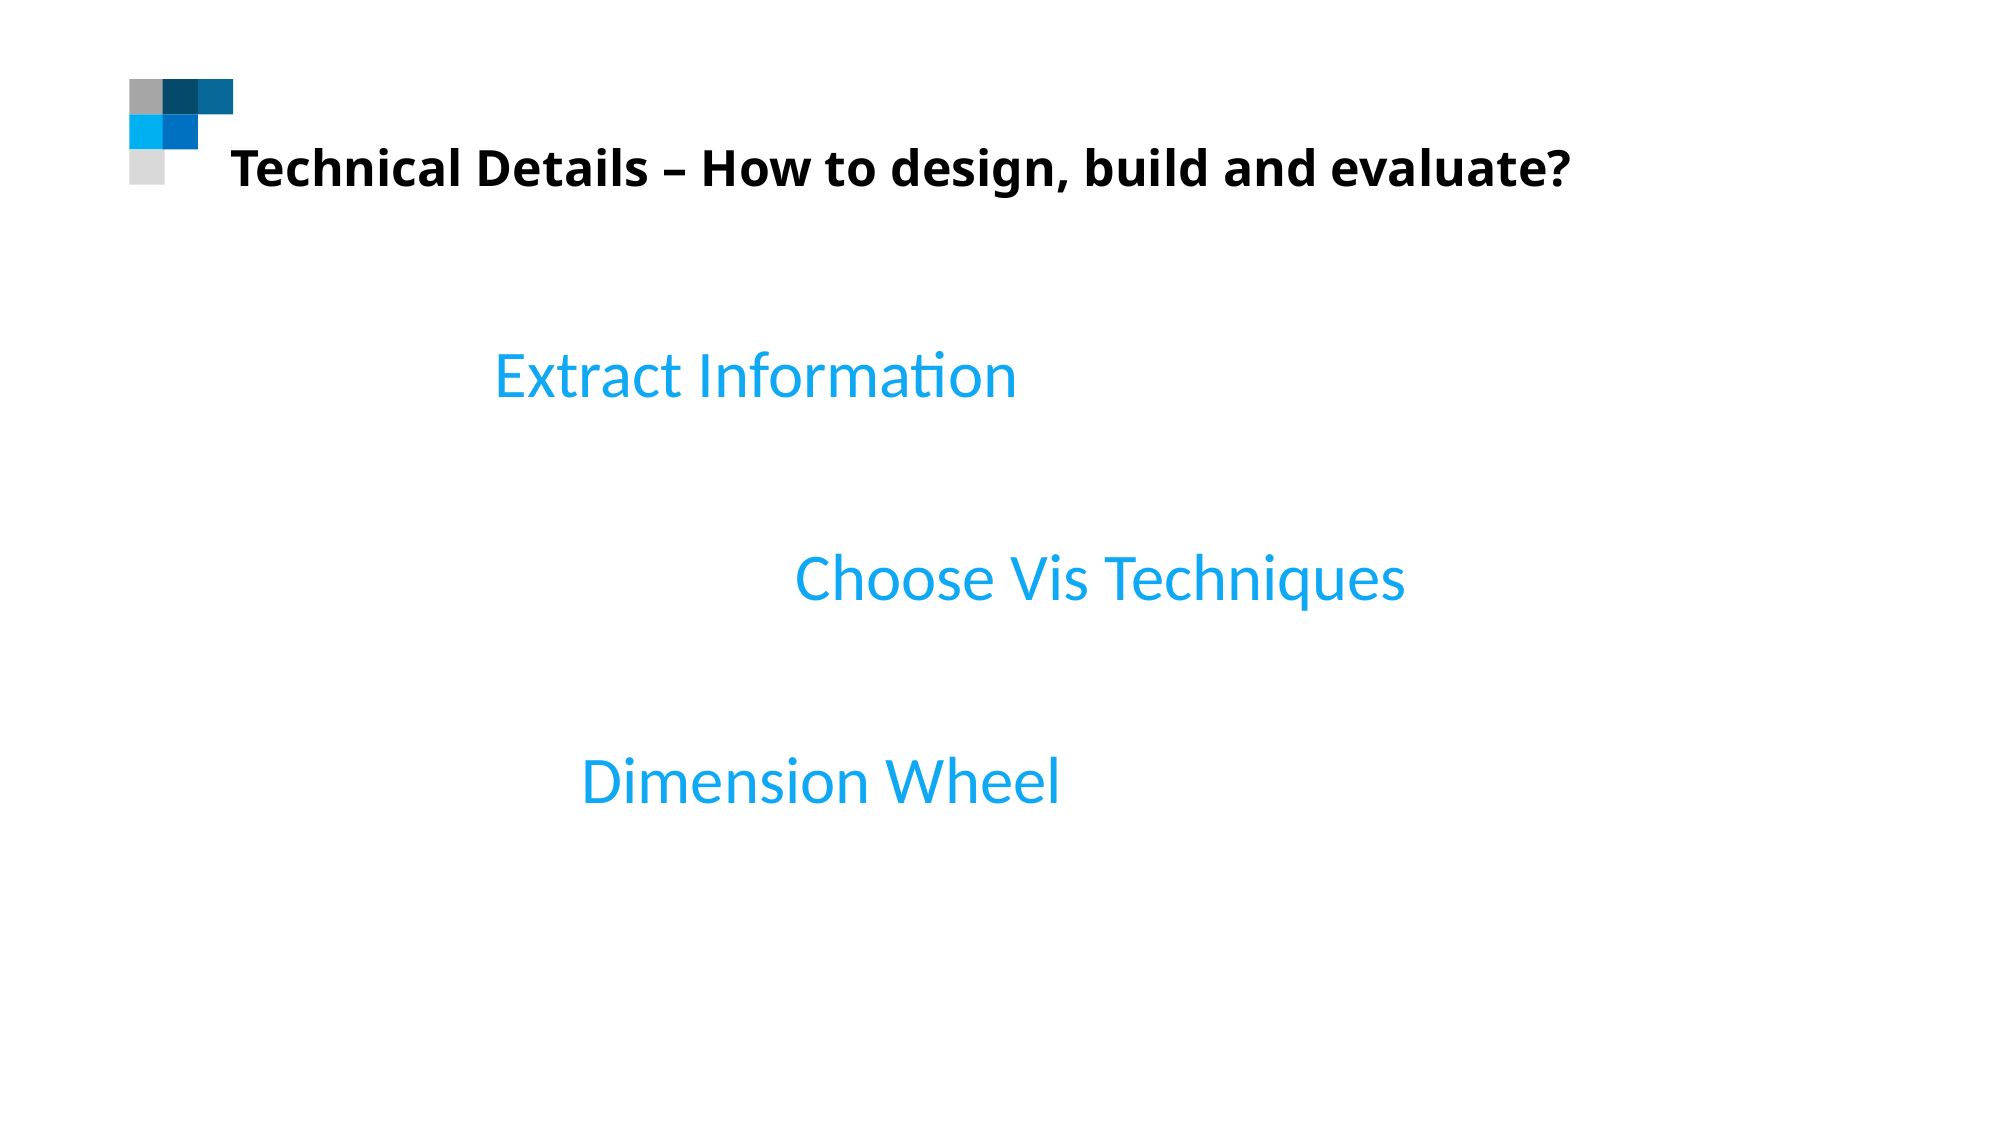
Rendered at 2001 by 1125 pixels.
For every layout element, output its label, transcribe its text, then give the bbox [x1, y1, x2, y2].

text_box Technical Details – How to design, build and evaluate? [215, 129, 1858, 204]
text_box Dimension Wheel [566, 729, 1077, 825]
text_box Extract Information [480, 323, 1035, 419]
text_box Choose Vis Techniques [780, 526, 1423, 622]
